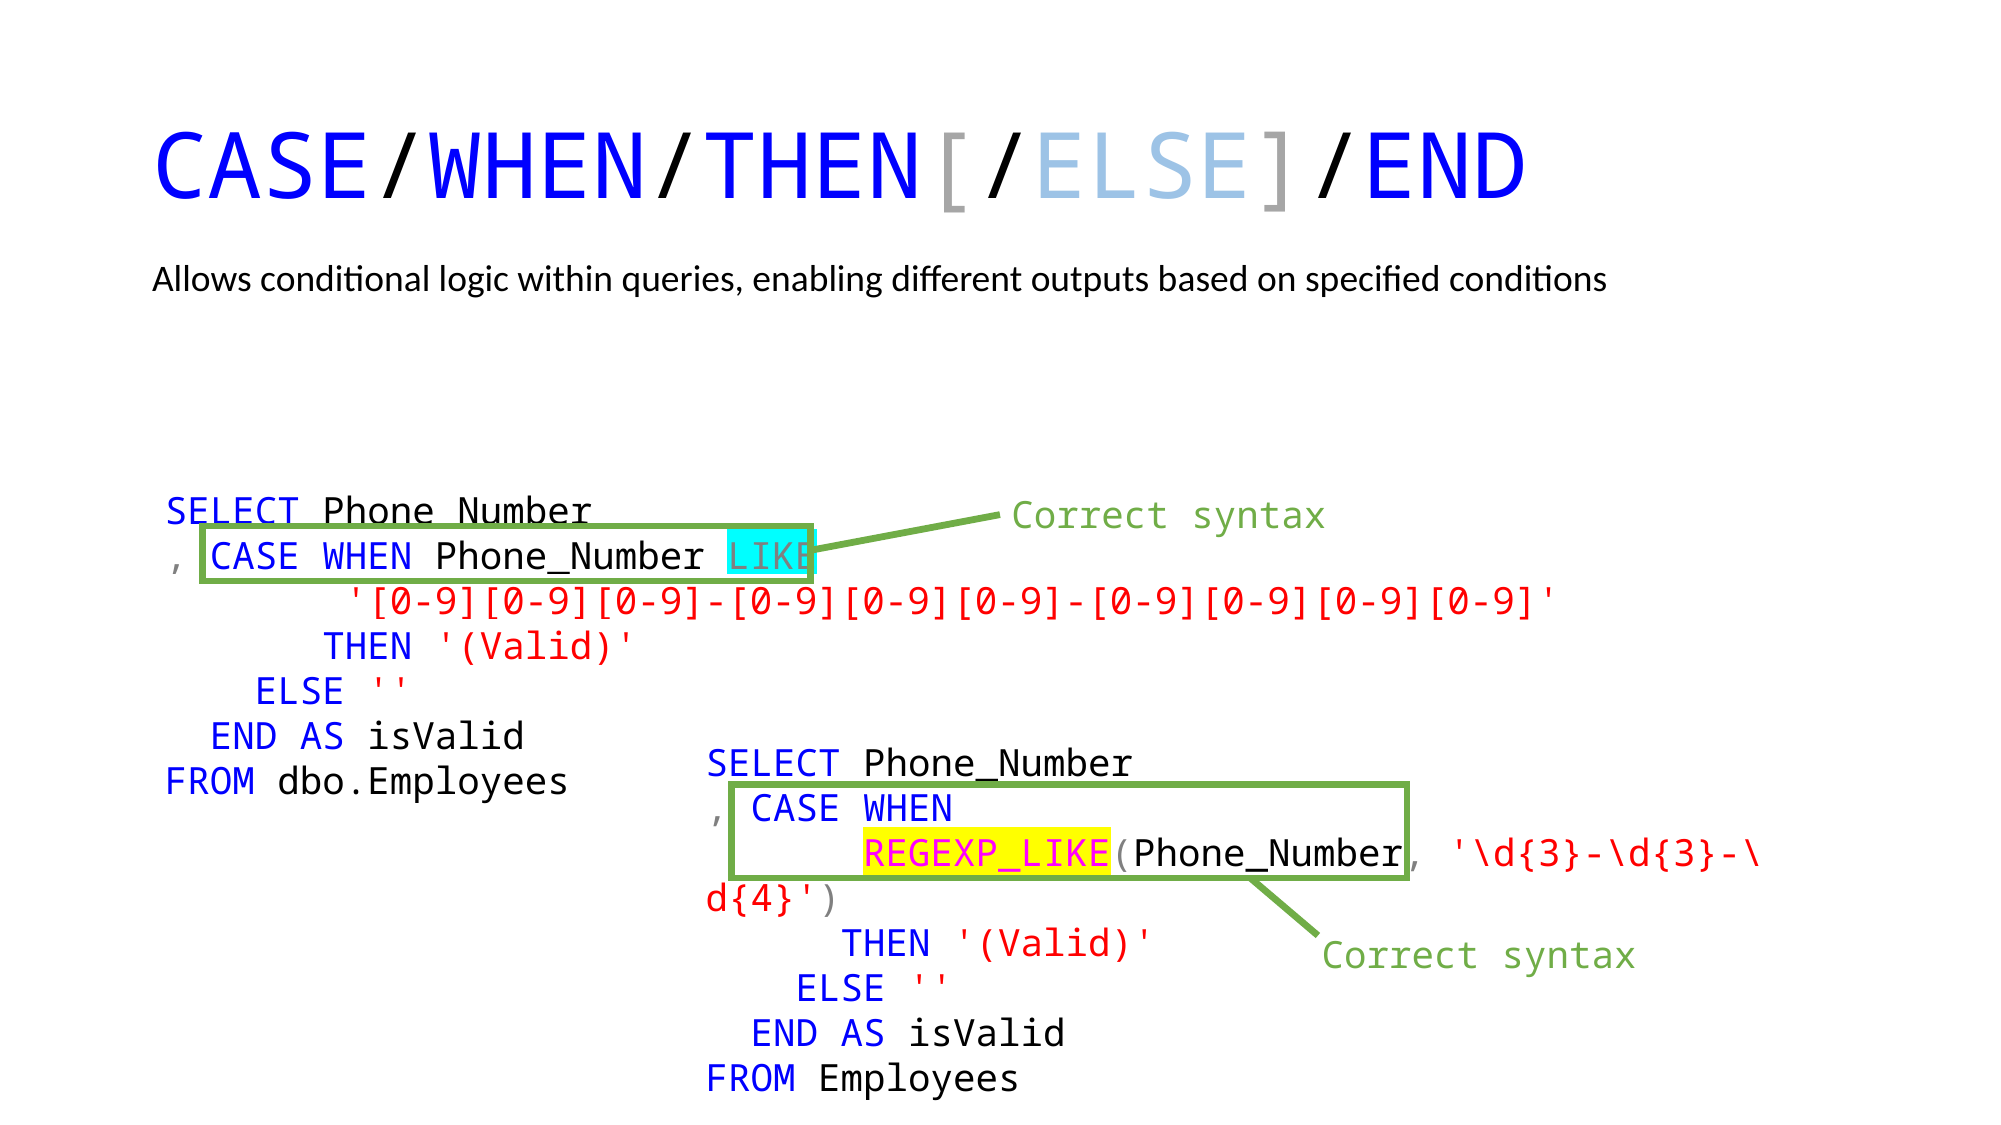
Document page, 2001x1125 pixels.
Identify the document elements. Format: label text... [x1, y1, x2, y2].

text_box SELECT Phone_Number , CASE WHEN Phone_Number LIKE '[0-9][0-9][0-9]-[0-9][0-9][0-9]-[0-9][0-9][0-9][0-9]' THEN '(Valid)' ELSE '' END AS isValid FROM dbo.Employees [150, 479, 1577, 809]
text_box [810, 514, 1000, 551]
title CASE/WHEN/THEN[/ELSE]/END [137, 59, 1863, 278]
text_box Allows conditional logic within queries, enabling different outputs based on specified conditions [137, 246, 1708, 307]
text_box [690, 731, 1892, 1066]
text_box Correct syntax [996, 483, 1384, 544]
text_box [202, 525, 812, 582]
